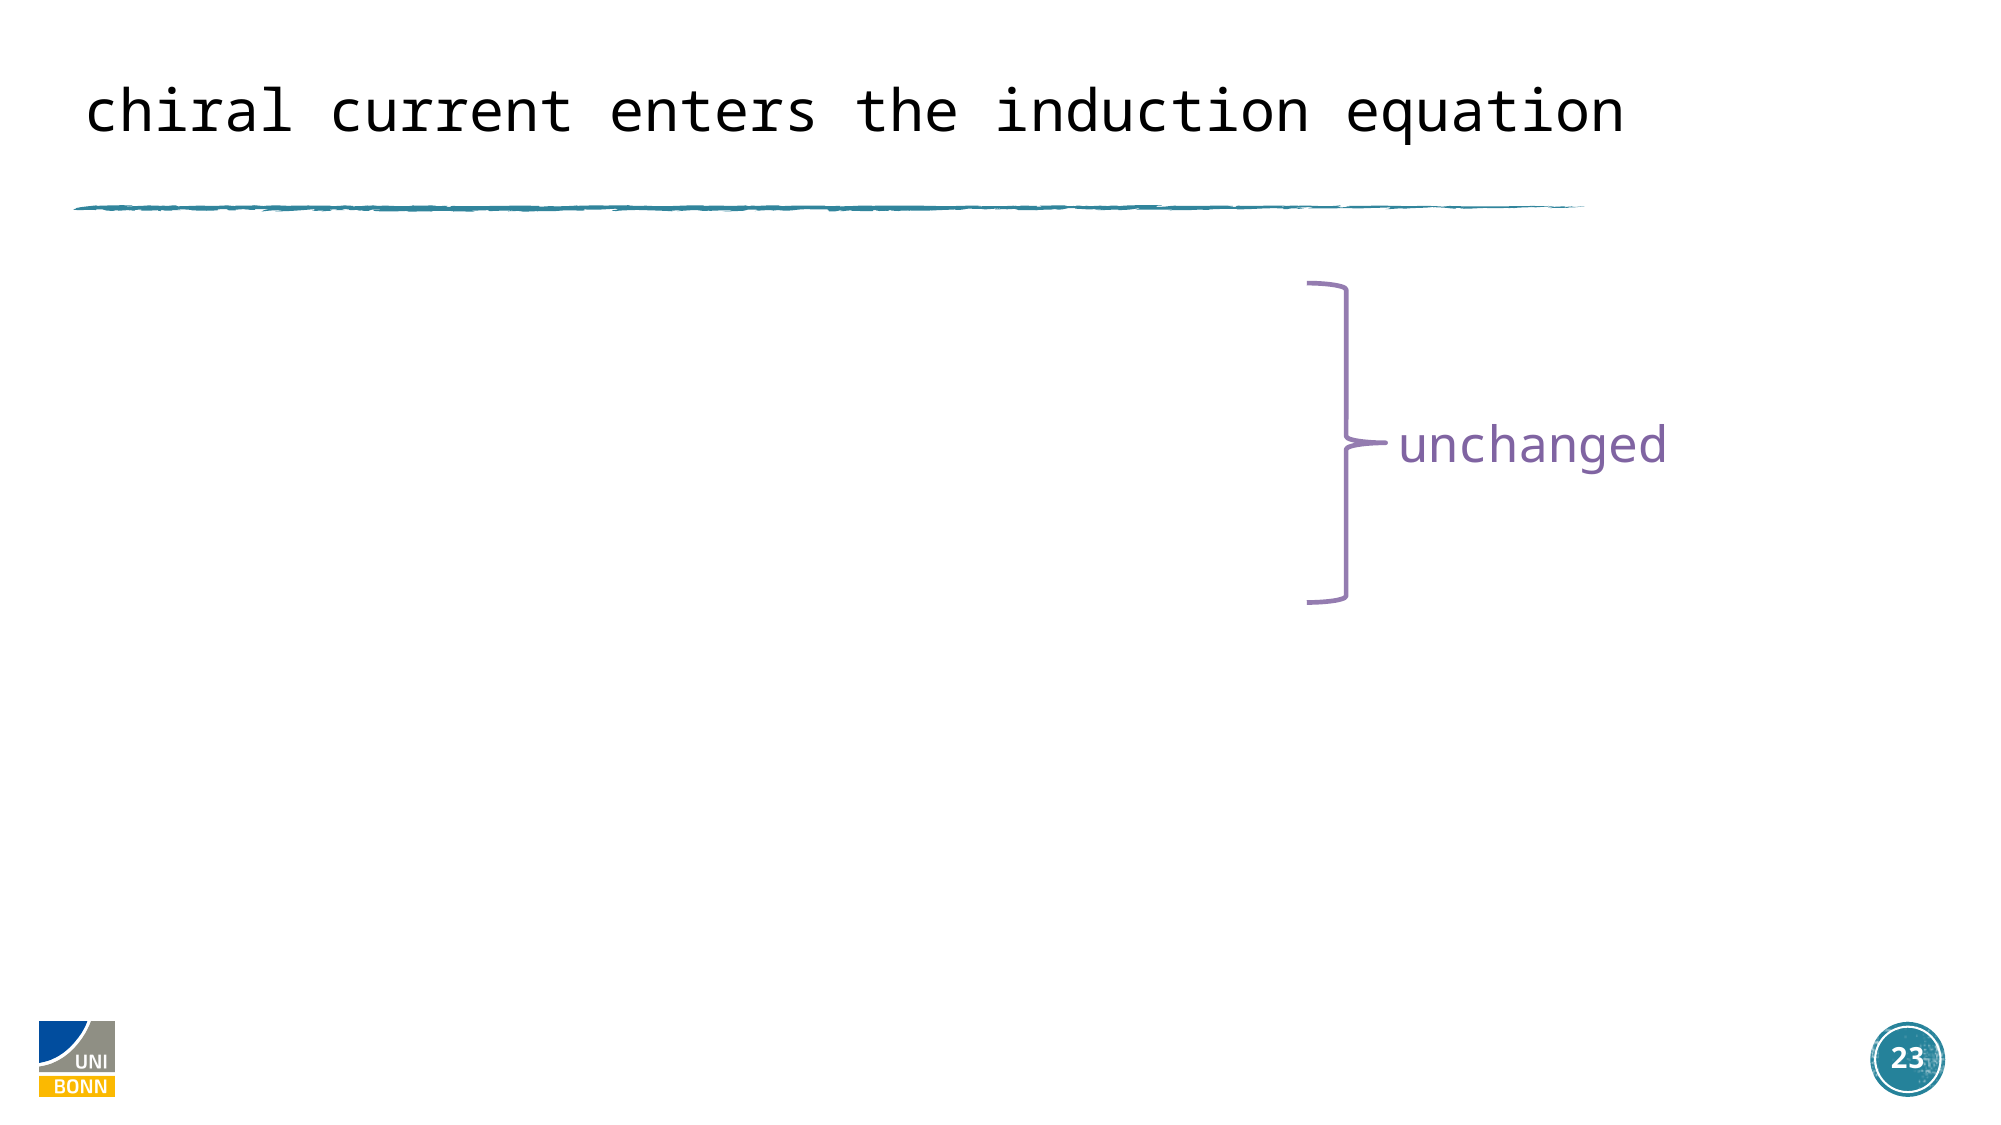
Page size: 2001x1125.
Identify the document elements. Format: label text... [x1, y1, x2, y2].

slide_number 23 [1855, 1028, 1961, 1089]
text_box unchanged [1384, 404, 1684, 480]
text_box [1306, 282, 1384, 604]
picture [39, 1021, 115, 1097]
title chiral current enters the induction equation [69, 0, 1902, 225]
